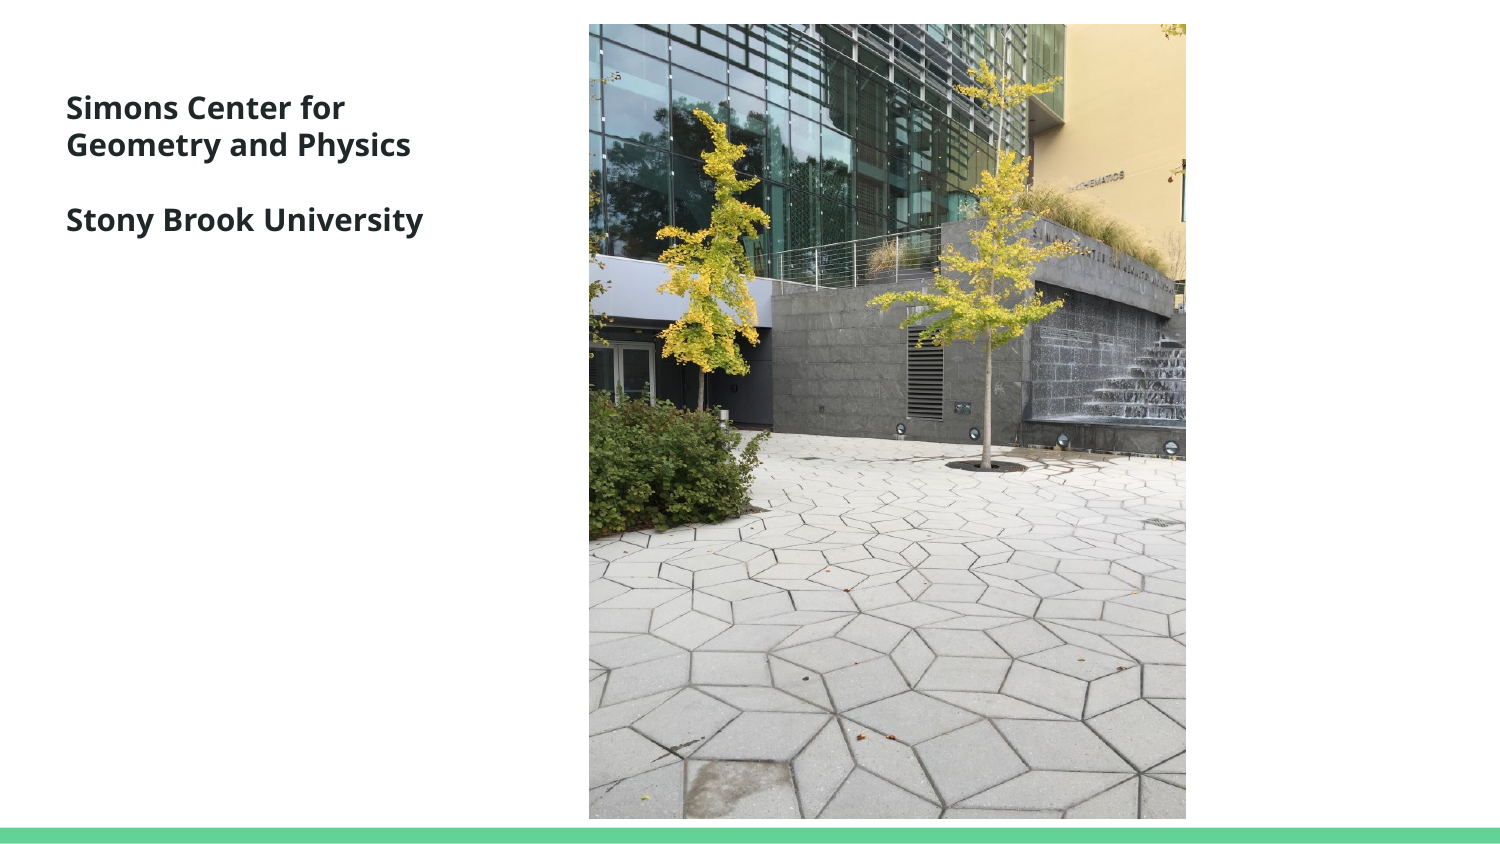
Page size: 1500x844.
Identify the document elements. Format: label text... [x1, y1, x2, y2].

title Simons Center for Geometry and Physics Stony Brook University [51, 72, 491, 642]
picture [589, 24, 1186, 819]
